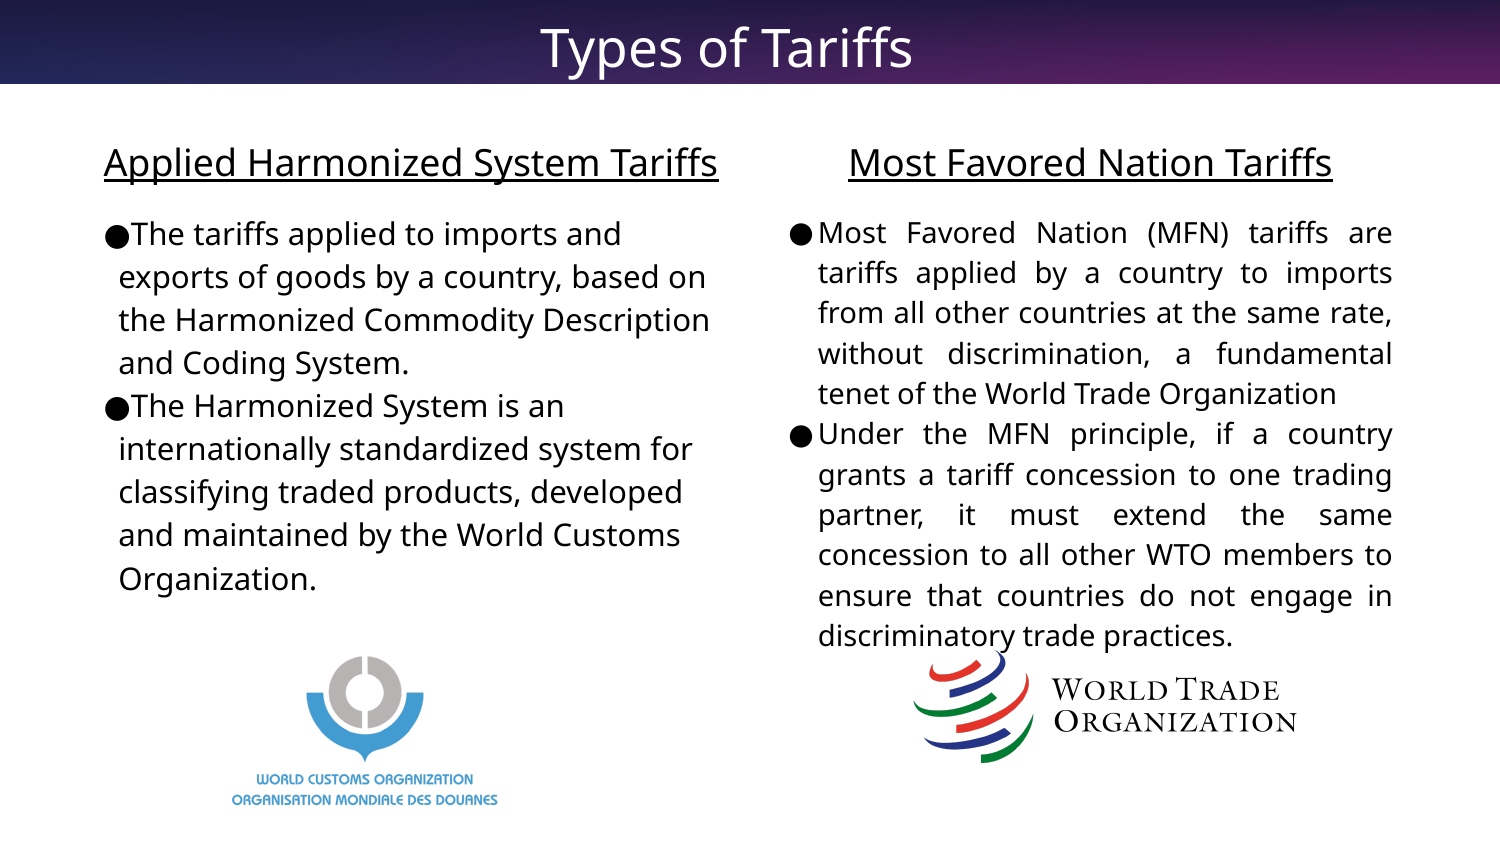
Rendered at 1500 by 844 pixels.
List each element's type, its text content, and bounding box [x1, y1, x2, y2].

picture [0, 0, 1500, 844]
list Applied Harmonized System Tariffs The tariffs applied to imports and exports of goods by a country, based on the Harmonized Commodity Description and Coding System. The Harmonized System is an internationally standardized system for classifying traded products, developed and maintained by the World Customs Organization. [88, 117, 746, 695]
title Types of Tariffs [525, 0, 975, 94]
list Most Favored Nation Tariffs Most Favored Nation (MFN) tariffs are tariffs applied by a country to imports from all other countries at the same rate, without discrimination, a fundamental tenet of the World Trade Organization Under the MFN principle, if a country grants a tariff concession to one trading partner, it must extend the same concession to all other WTO members to ensure that countries do not engage in discriminatory trade practices. [773, 117, 1409, 695]
